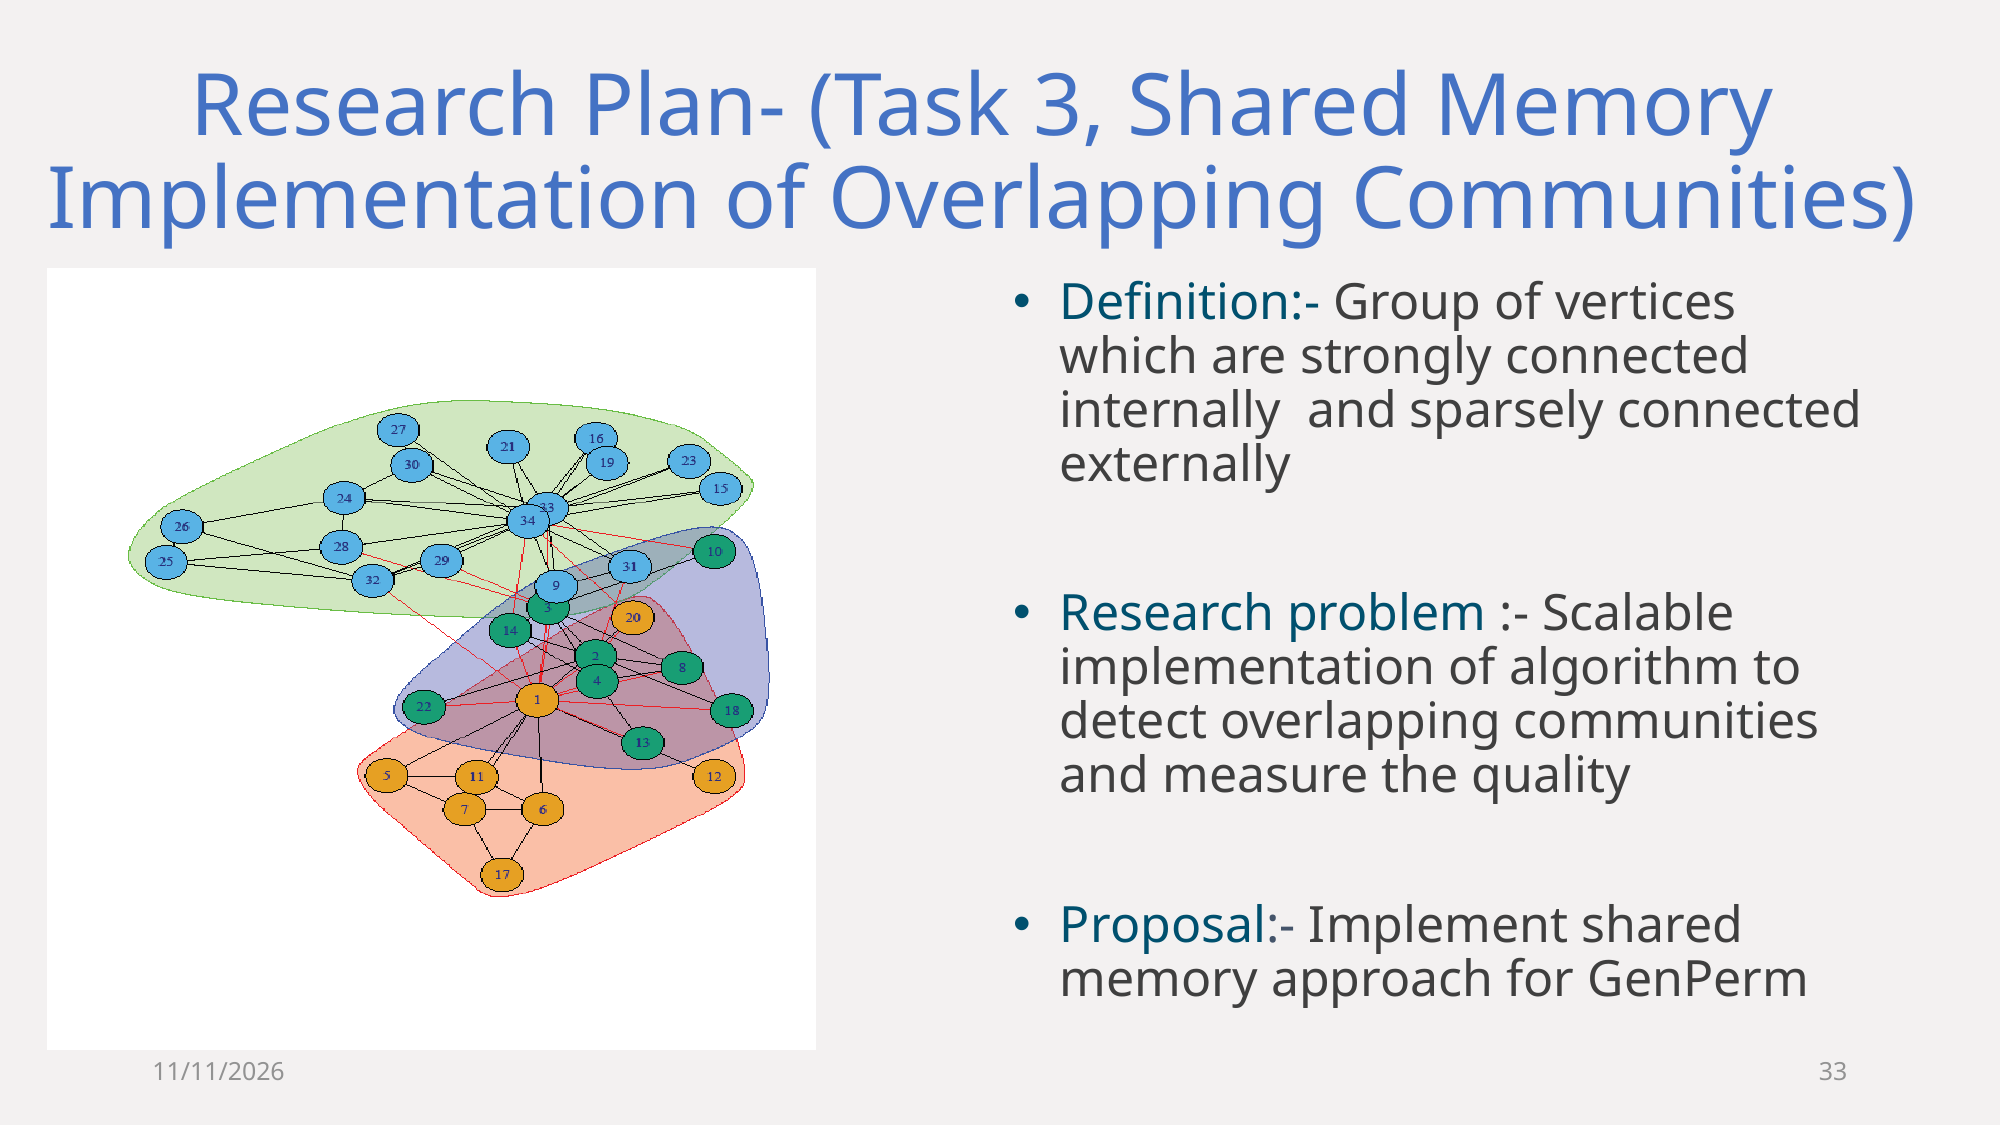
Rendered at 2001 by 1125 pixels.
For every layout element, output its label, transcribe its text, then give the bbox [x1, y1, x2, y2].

text_box Definition:- Group of vertices which are strongly connected internally and sparsely connected externally Research problem :- Scalable implementation of algorithm to detect overlapping communities and measure the quality Proposal:- Implement shared memory approach for GenPerm [998, 268, 1882, 1043]
slide_number 33 [1412, 1043, 1863, 1103]
list [27, 248, 2000, 1035]
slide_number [137, 1050, 588, 1103]
title Research Plan- (Task 3, Shared Memory Implementation of Overlapping Communities) [16, 12, 1950, 296]
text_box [47, 268, 816, 1050]
